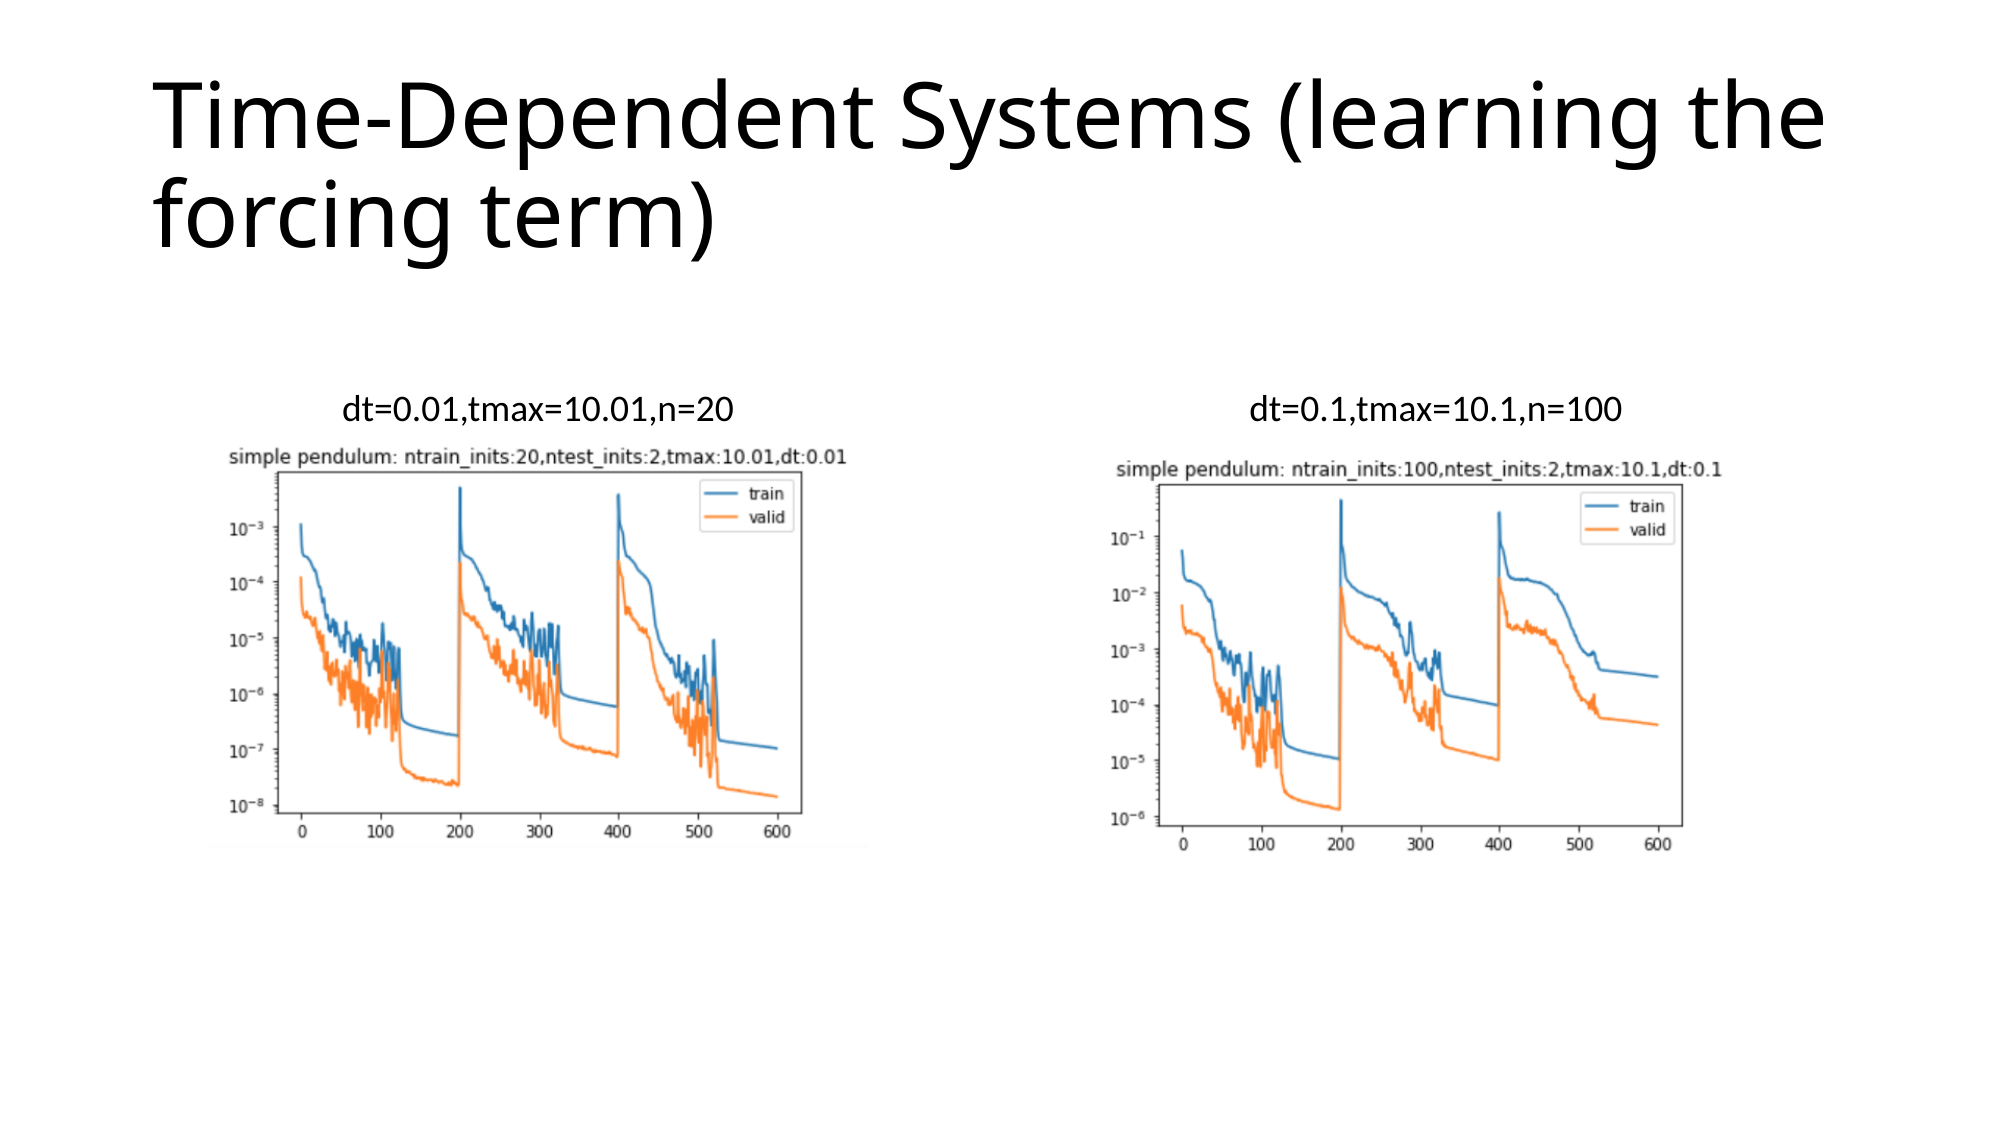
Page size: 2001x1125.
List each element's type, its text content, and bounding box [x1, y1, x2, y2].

text_box dt=0.01,tmax=10.01,n=20 [327, 376, 750, 437]
text_box dt=0.1,tmax=10.1,n=100 [1234, 376, 1638, 437]
picture [1085, 437, 1734, 867]
title Time-Dependent Systems (learning the forcing term) [137, 59, 1863, 278]
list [208, 437, 869, 848]
